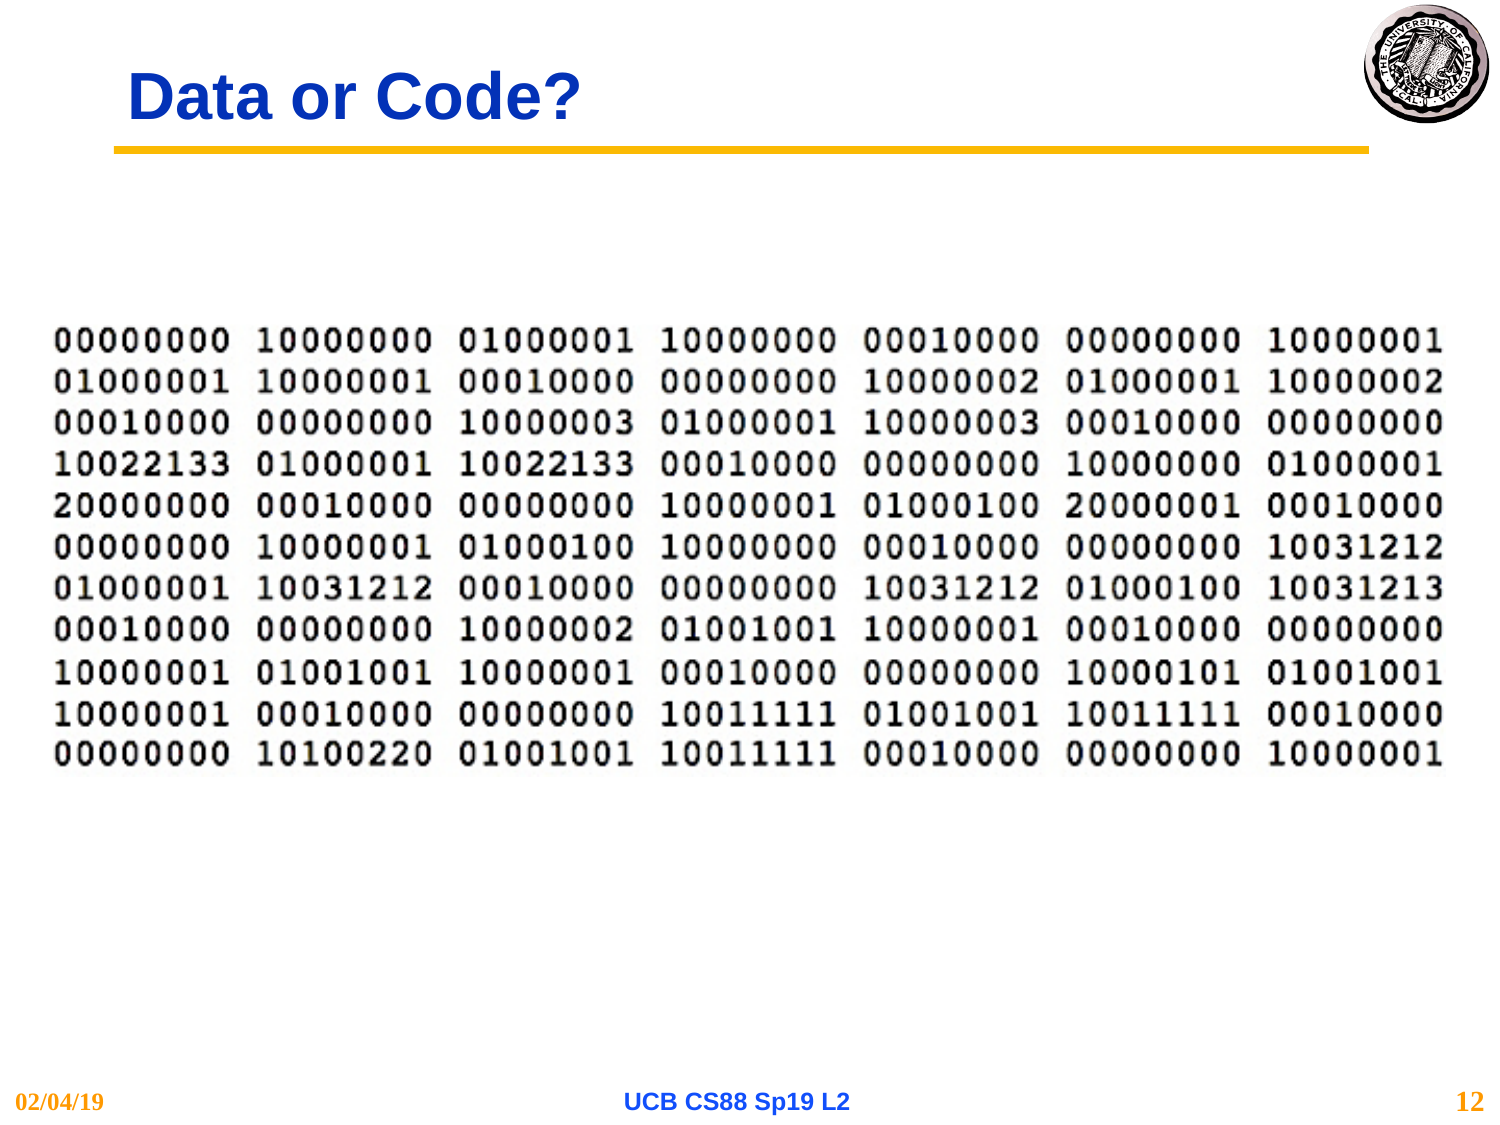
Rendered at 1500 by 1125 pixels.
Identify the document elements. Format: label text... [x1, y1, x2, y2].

slide_number 12 [1412, 1074, 1500, 1125]
title Data or Code? [112, 37, 1375, 159]
picture [1350, 0, 1500, 127]
text_box 02/04/19 [0, 1074, 250, 1125]
picture [49, 324, 1446, 778]
footer UCB CS88 Sp19 L2 [499, 1074, 976, 1125]
